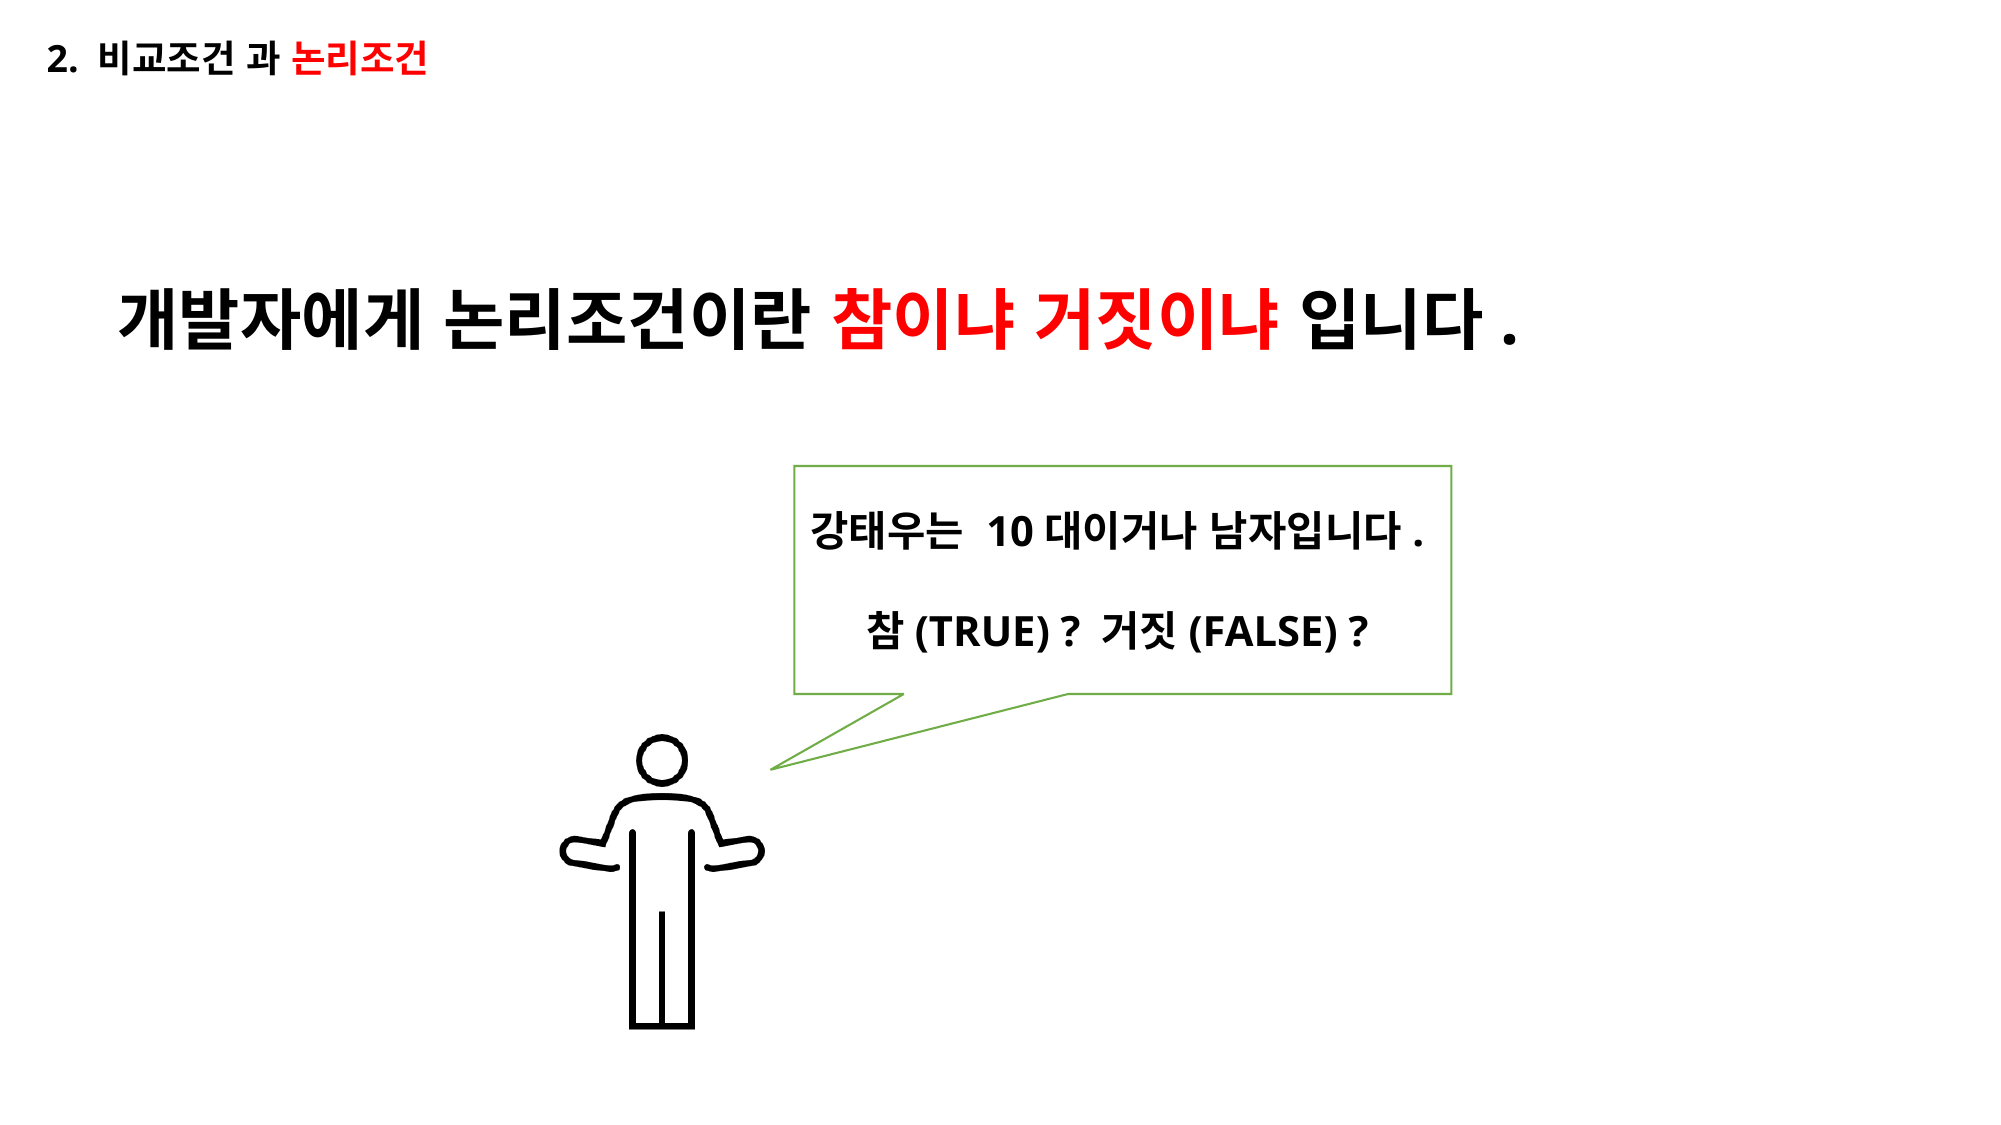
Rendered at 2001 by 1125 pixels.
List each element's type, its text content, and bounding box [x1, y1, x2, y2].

text_box 강태우는 10대이거나 남자입니다. 참(TRUE) ? 거짓(FALSE) ? [793, 464, 1453, 759]
text_box 2. 비교조건 과 논리조건 [31, 27, 529, 87]
text_box 개발자에게 논리조건이란 참이냐 거짓이냐 입니다. [102, 270, 1833, 366]
picture [505, 724, 820, 1039]
